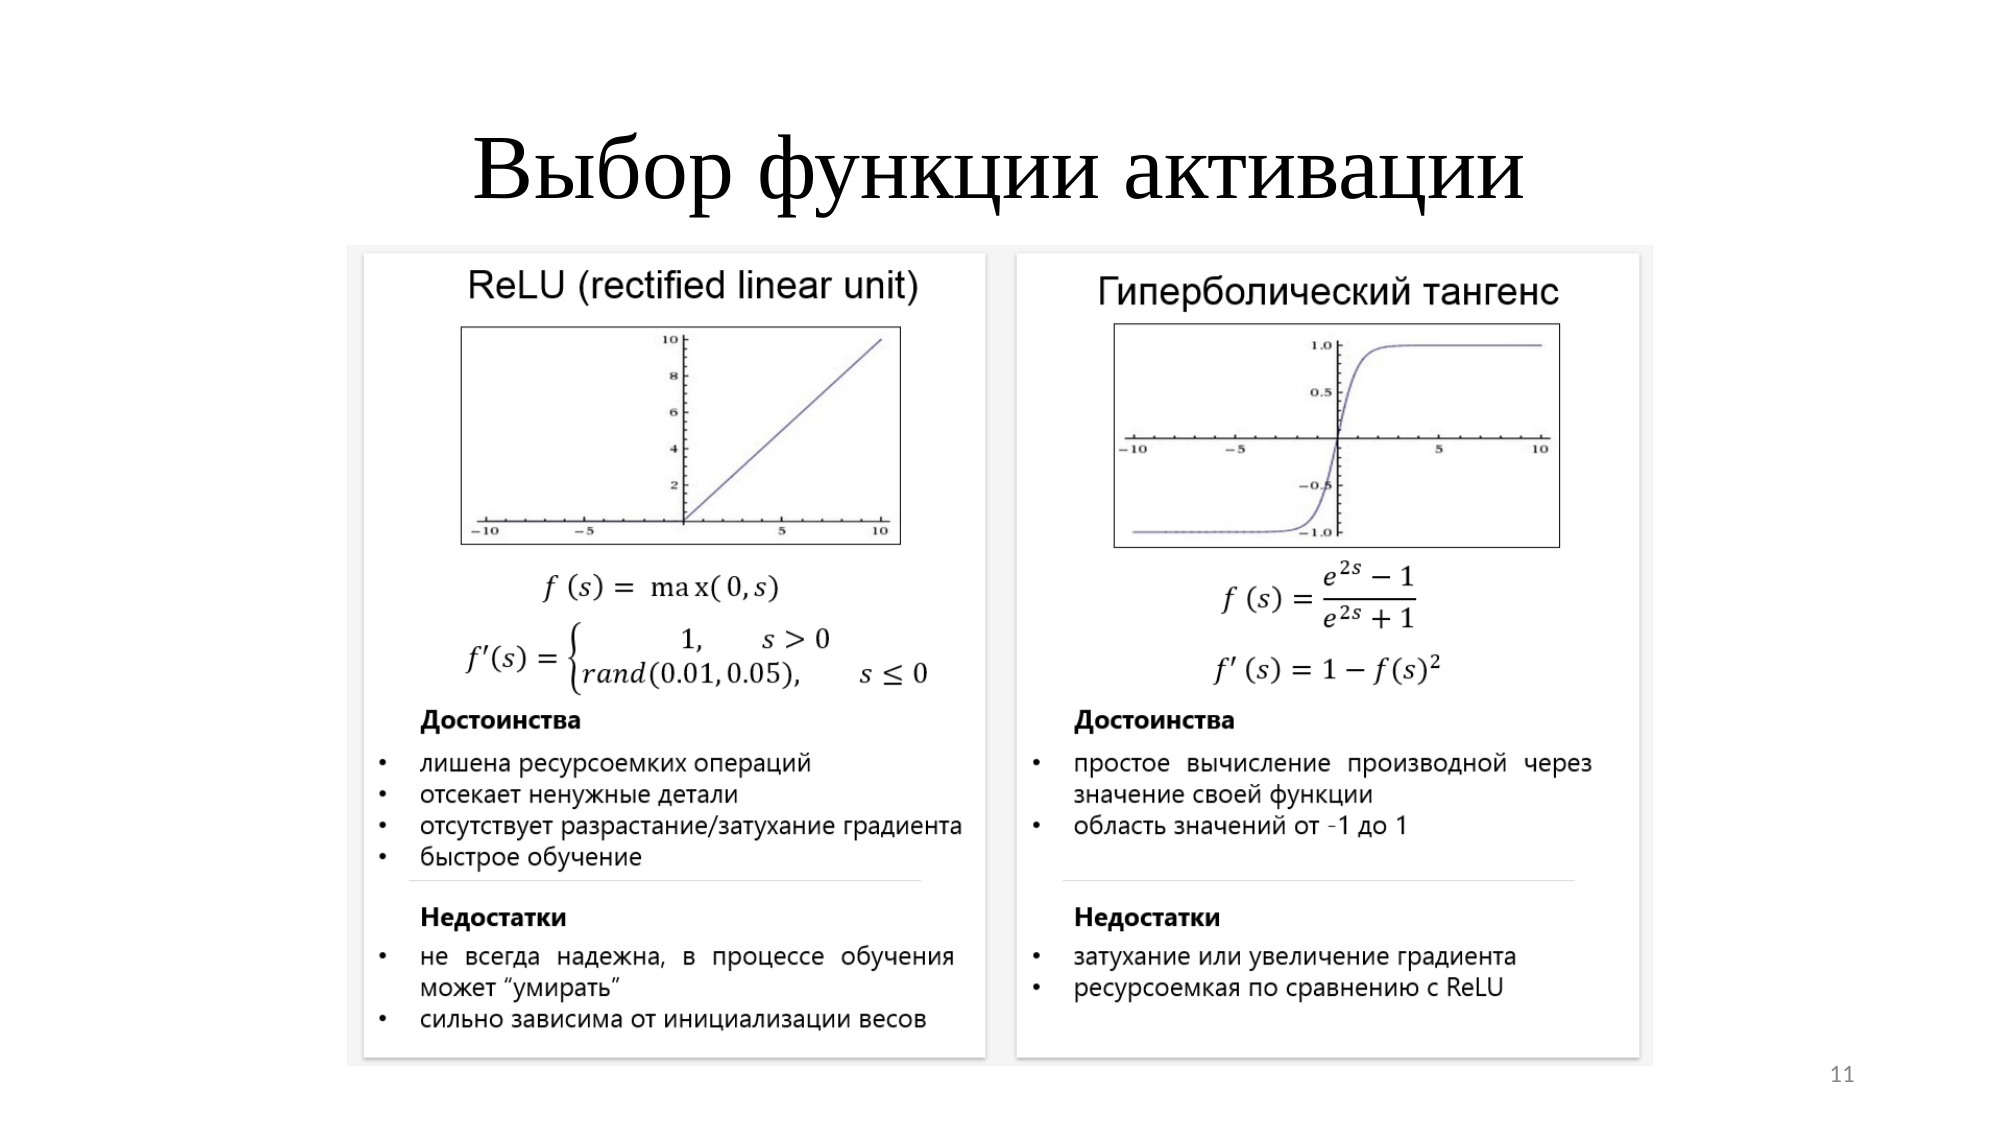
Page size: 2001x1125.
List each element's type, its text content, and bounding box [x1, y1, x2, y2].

picture [347, 245, 1653, 1066]
title Выбор функции активации [136, 59, 1863, 278]
slide_number 11 [1819, 1051, 1863, 1094]
